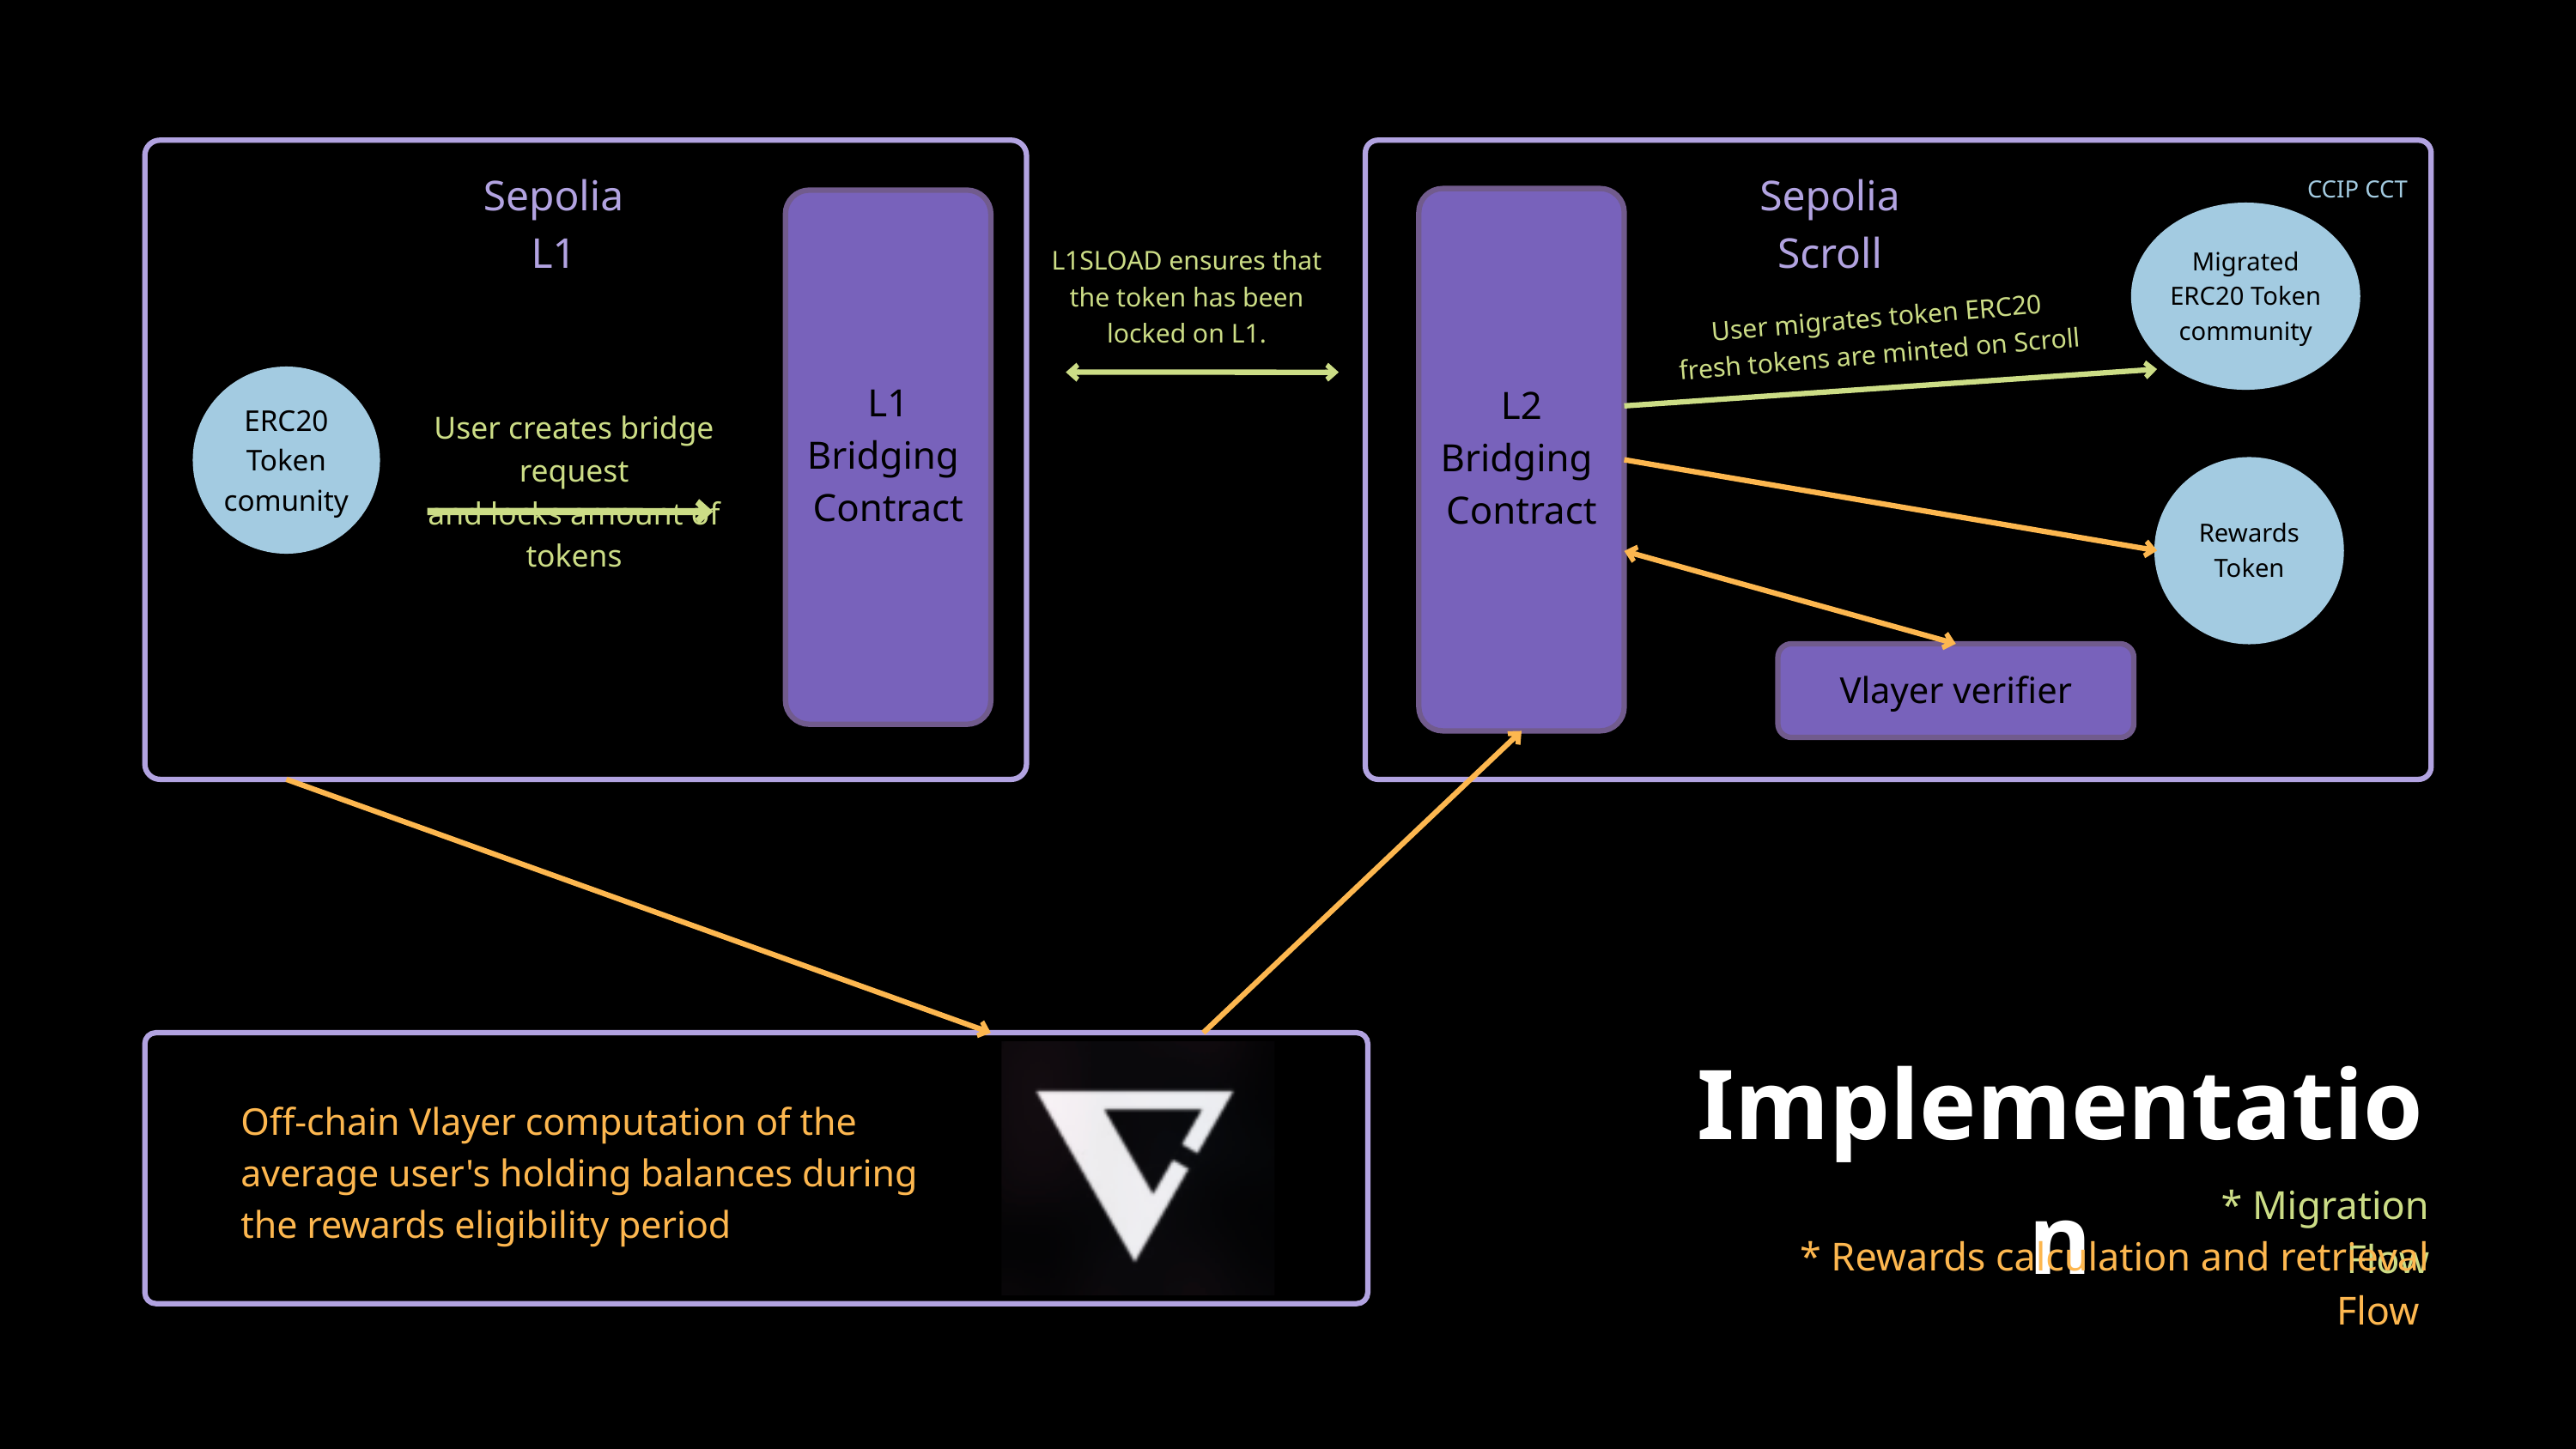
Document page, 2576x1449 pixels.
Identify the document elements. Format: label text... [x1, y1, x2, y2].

text_box * Rewards calculation and retrieval Flow [1722, 1224, 2429, 1333]
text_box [785, 190, 992, 724]
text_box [2133, 204, 2358, 388]
text_box [1066, 366, 1340, 379]
text_box Implementation [1692, 1023, 2429, 1294]
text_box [2156, 459, 2342, 642]
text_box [1777, 643, 2135, 738]
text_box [195, 368, 378, 552]
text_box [377, 405, 772, 515]
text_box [144, 140, 1027, 780]
text_box L1SLOAD ensures that the token has been locked on L1. [1035, 239, 1340, 349]
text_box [1419, 188, 1625, 731]
text_box * Migration Flow [2142, 1173, 2429, 1224]
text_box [144, 1032, 1369, 1304]
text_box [1364, 140, 2432, 780]
